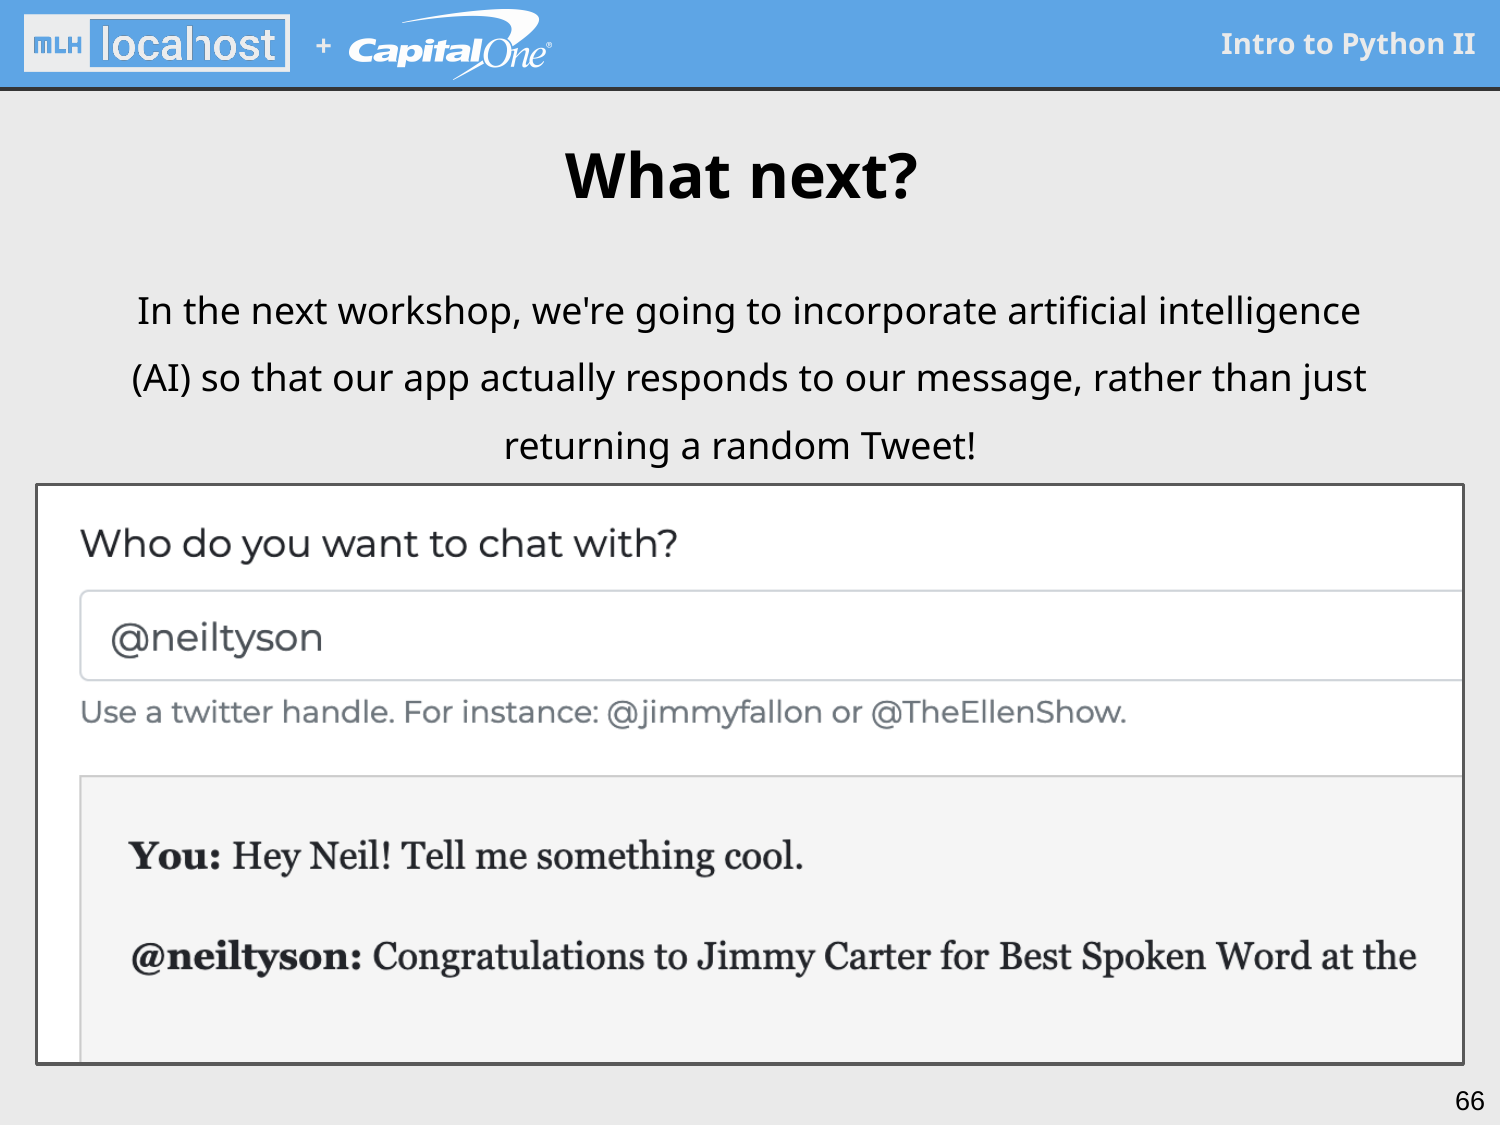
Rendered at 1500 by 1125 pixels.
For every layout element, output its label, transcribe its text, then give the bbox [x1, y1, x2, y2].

text_box In the next workshop, we're going to incorporate artificial intelligence (AI) so that our app actually responds to our message, rather than just returning a random Tweet! [88, 266, 1412, 465]
picture [24, 14, 290, 72]
picture [349, 9, 552, 80]
text_box What next? [26, 106, 1474, 242]
picture [37, 485, 1463, 1063]
